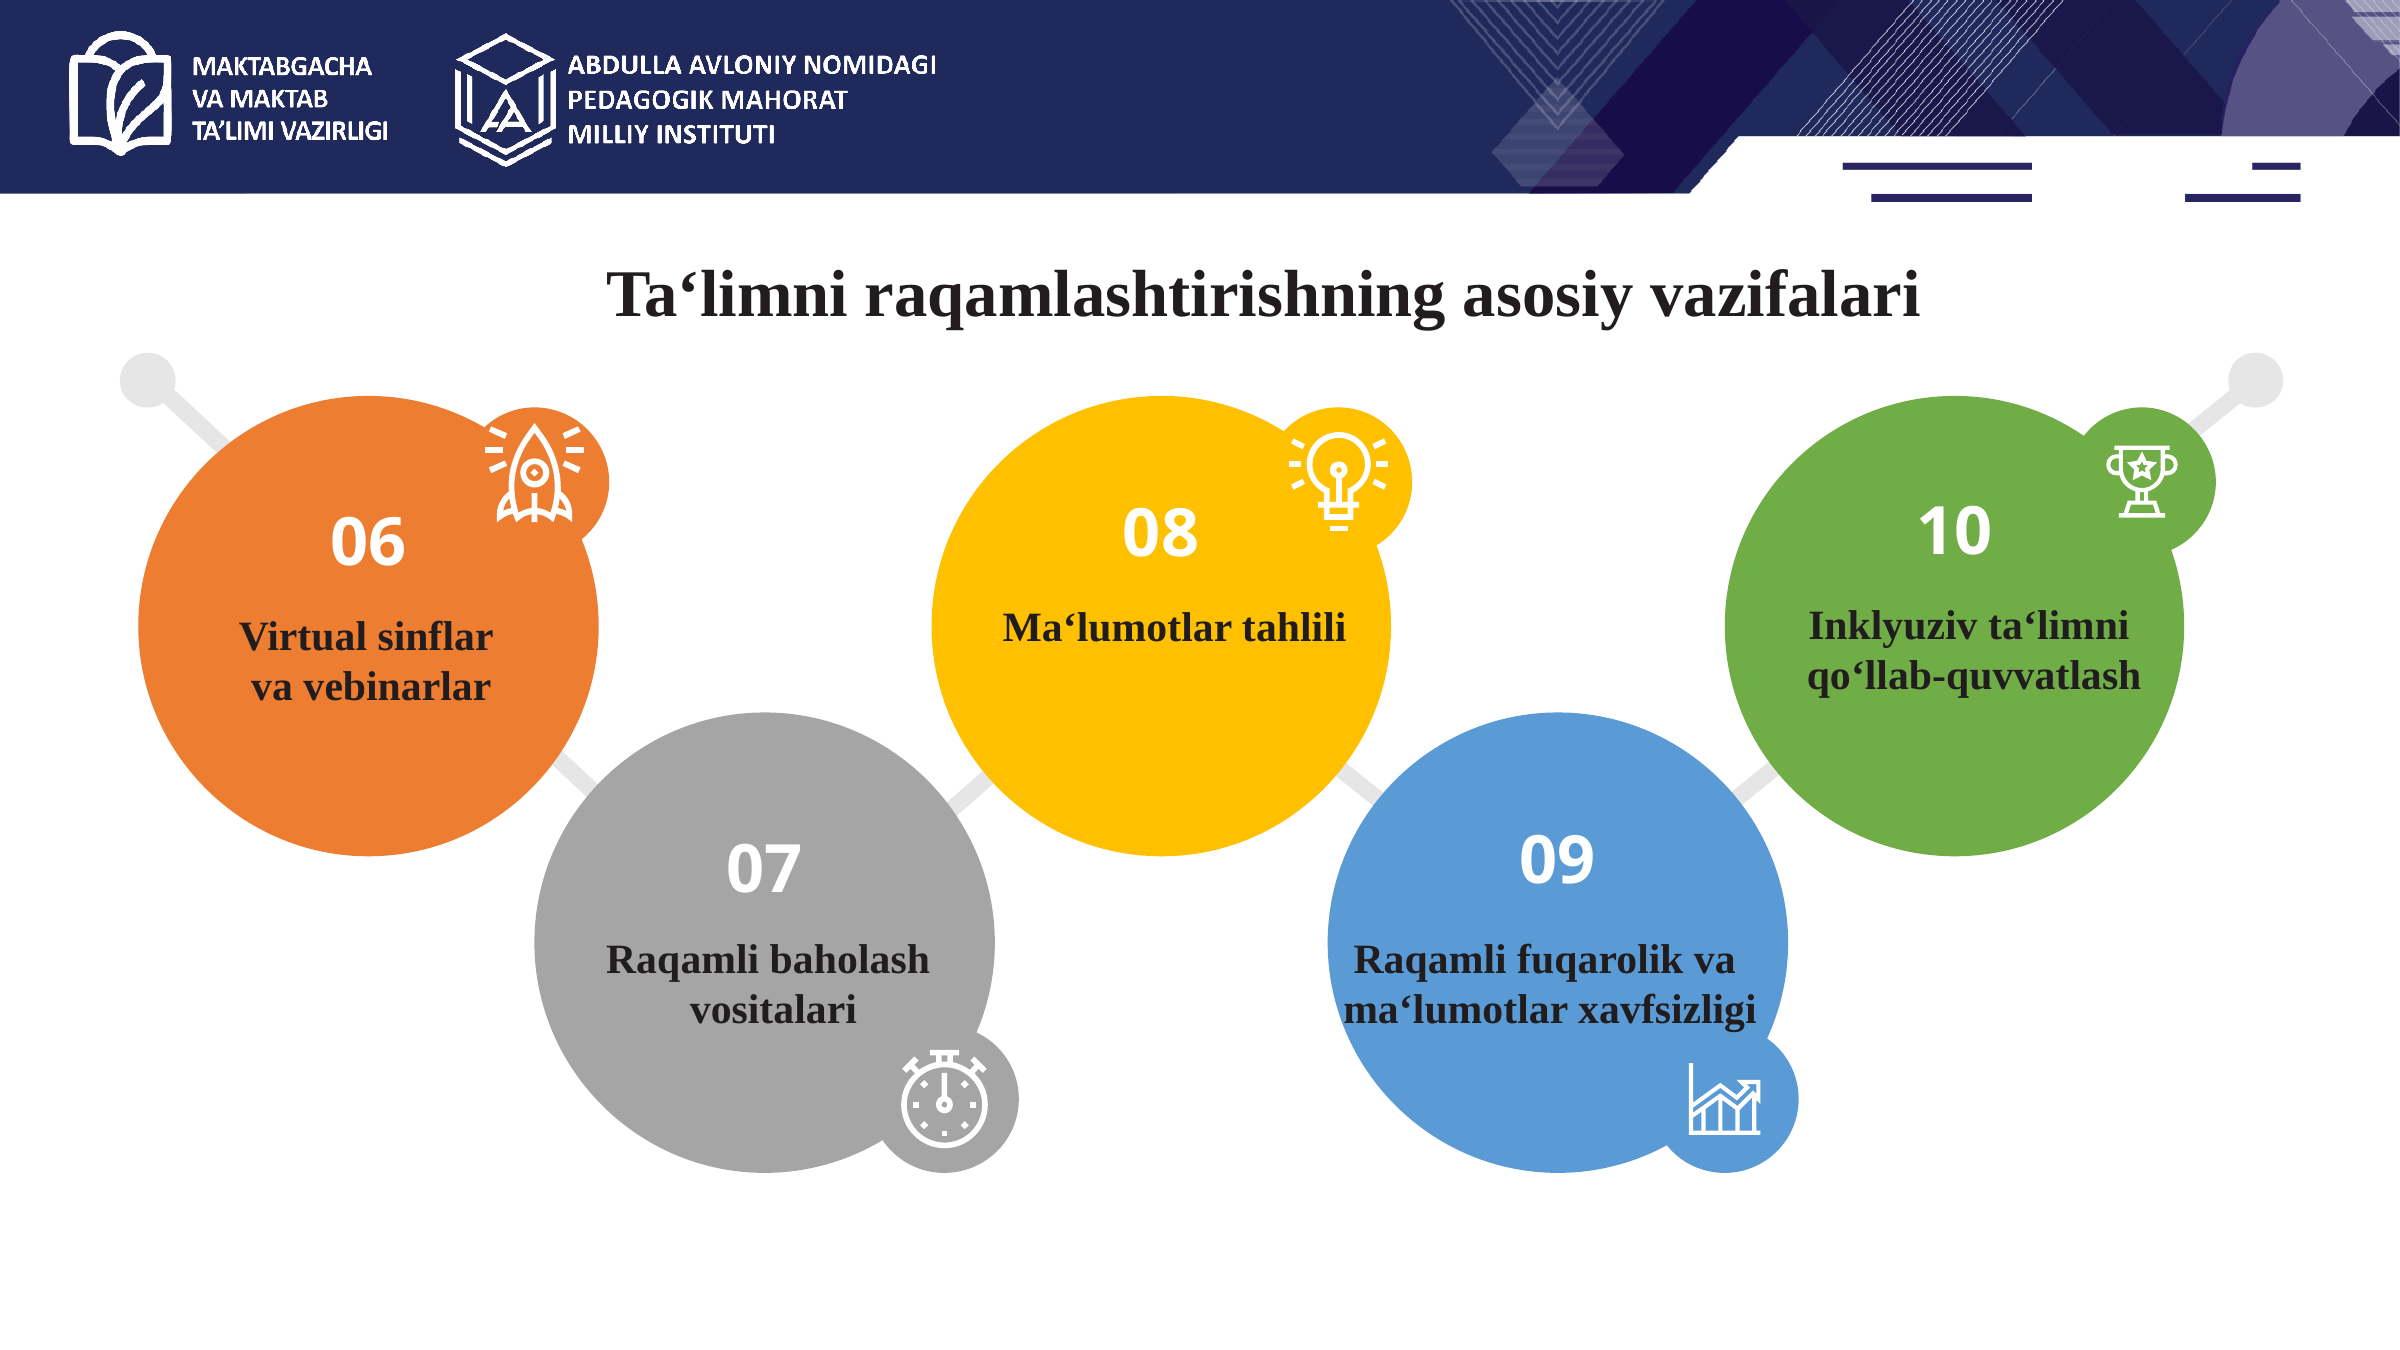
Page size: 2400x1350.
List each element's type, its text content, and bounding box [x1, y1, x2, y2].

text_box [485, 422, 585, 523]
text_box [2106, 445, 2178, 518]
text_box Ta‘limni raqamlashtirishning asosiy vazifalari [591, 241, 1938, 337]
picture [0, 0, 2400, 203]
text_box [1289, 432, 1389, 532]
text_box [901, 1049, 988, 1149]
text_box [119, 352, 2284, 1173]
